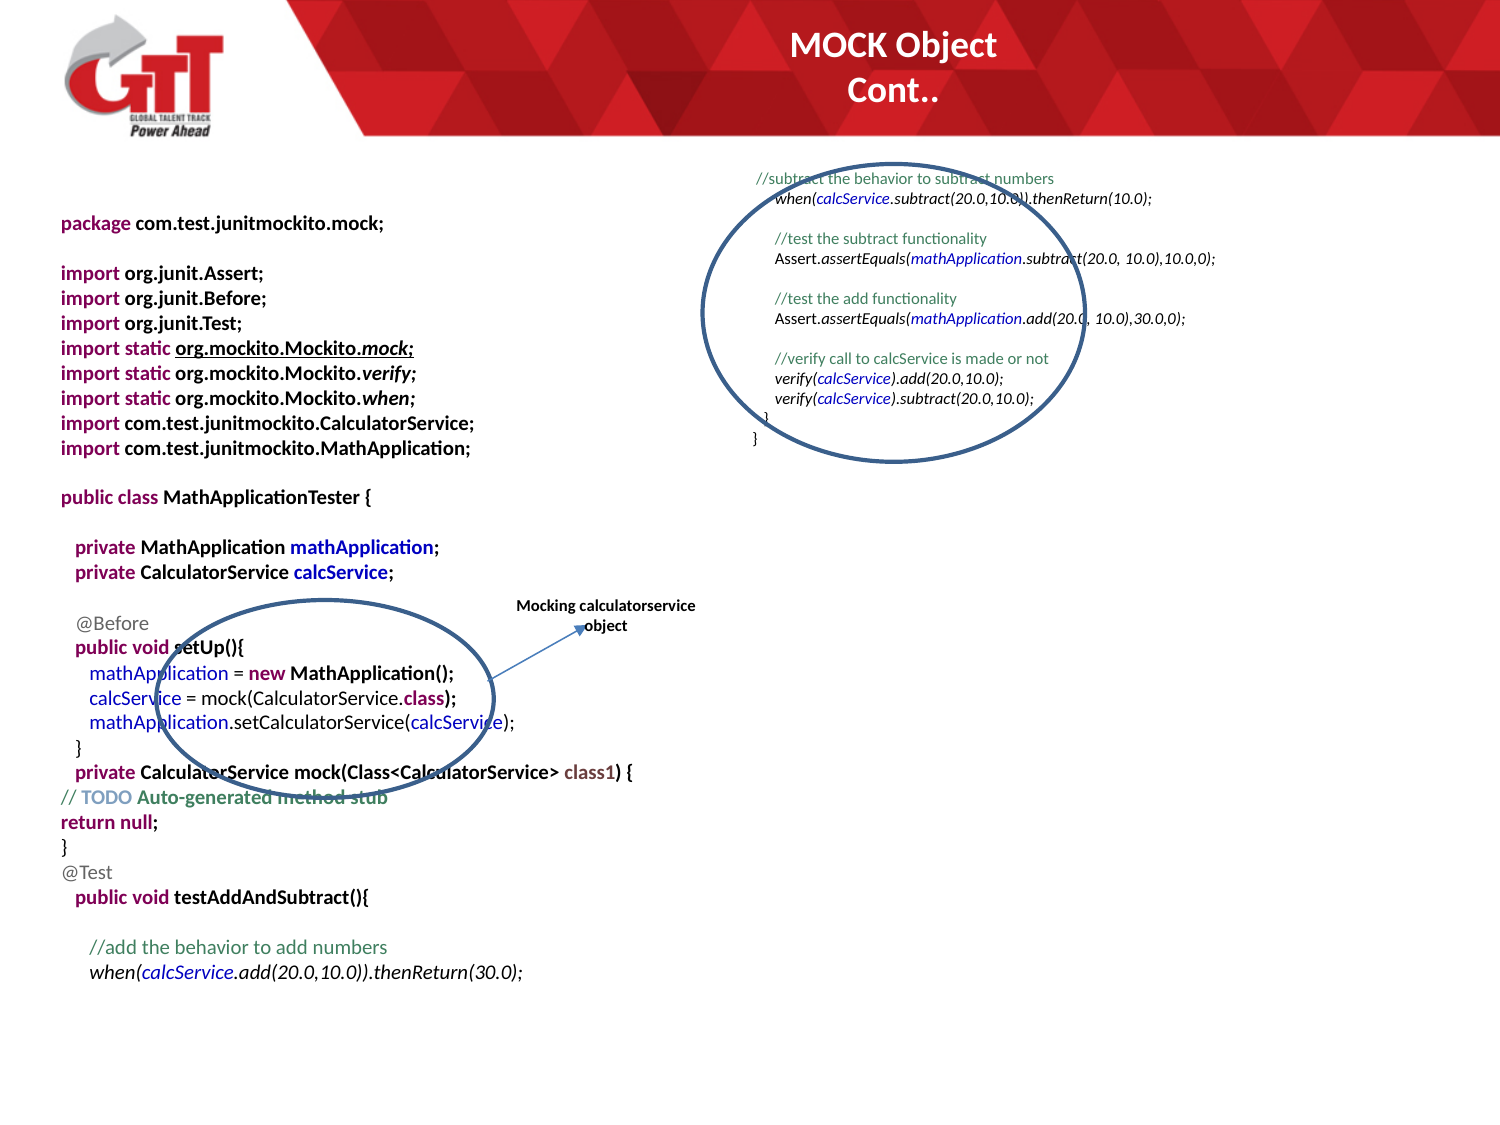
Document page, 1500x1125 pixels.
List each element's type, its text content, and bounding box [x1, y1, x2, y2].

picture [0, 0, 1500, 1125]
text_box package com.test.junitmockito.mock; import org.junit.Assert; import org.junit.Before; import org.junit.Test; import static org.mockito.Mockito.mock; import static org.mockito.Mockito.verify; import static org.mockito.Mockito.when; import com.test.junitmockito.CalculatorService; import com.test.junitmockito.MathApplication; public class MathApplicationTester { private MathApplication mathApplication; private CalculatorService calcService; @Before public void setUp(){ mathApplication = new MathApplication(); calcService = mock(CalculatorService.class); mathApplication.setCalculatorService(calcService); } private CalculatorService mock(Class<CalculatorService> class1) { // TODO Auto-generated method stub return null; } @Test public void testAddAndSubtract(){ //add the behavior to add numbers when(calcService.add(20.0,10.0)).thenReturn(30.0); [46, 202, 713, 1017]
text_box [487, 624, 588, 682]
text_box [154, 597, 496, 800]
title MOCK Object Cont.. [324, 12, 1463, 118]
text_box //subtract the behavior to subtract numbers when(calcService.subtract(20.0,10.0)).thenReturn(10.0); //test the subtract functionality Assert.assertEquals(mathApplication.subtract(20.0, 10.0),10.0,0); //test the add functionality Assert.assertEquals(mathApplication.add(20.0, 10.0),30.0,0); //verify call to calcService is made or not verify(calcService).add(20.0,10.0); verify(calcService).subtract(20.0,10.0); } } [737, 160, 1500, 455]
text_box Mocking calculatorservice object [487, 587, 725, 643]
text_box [713, 161, 1088, 464]
